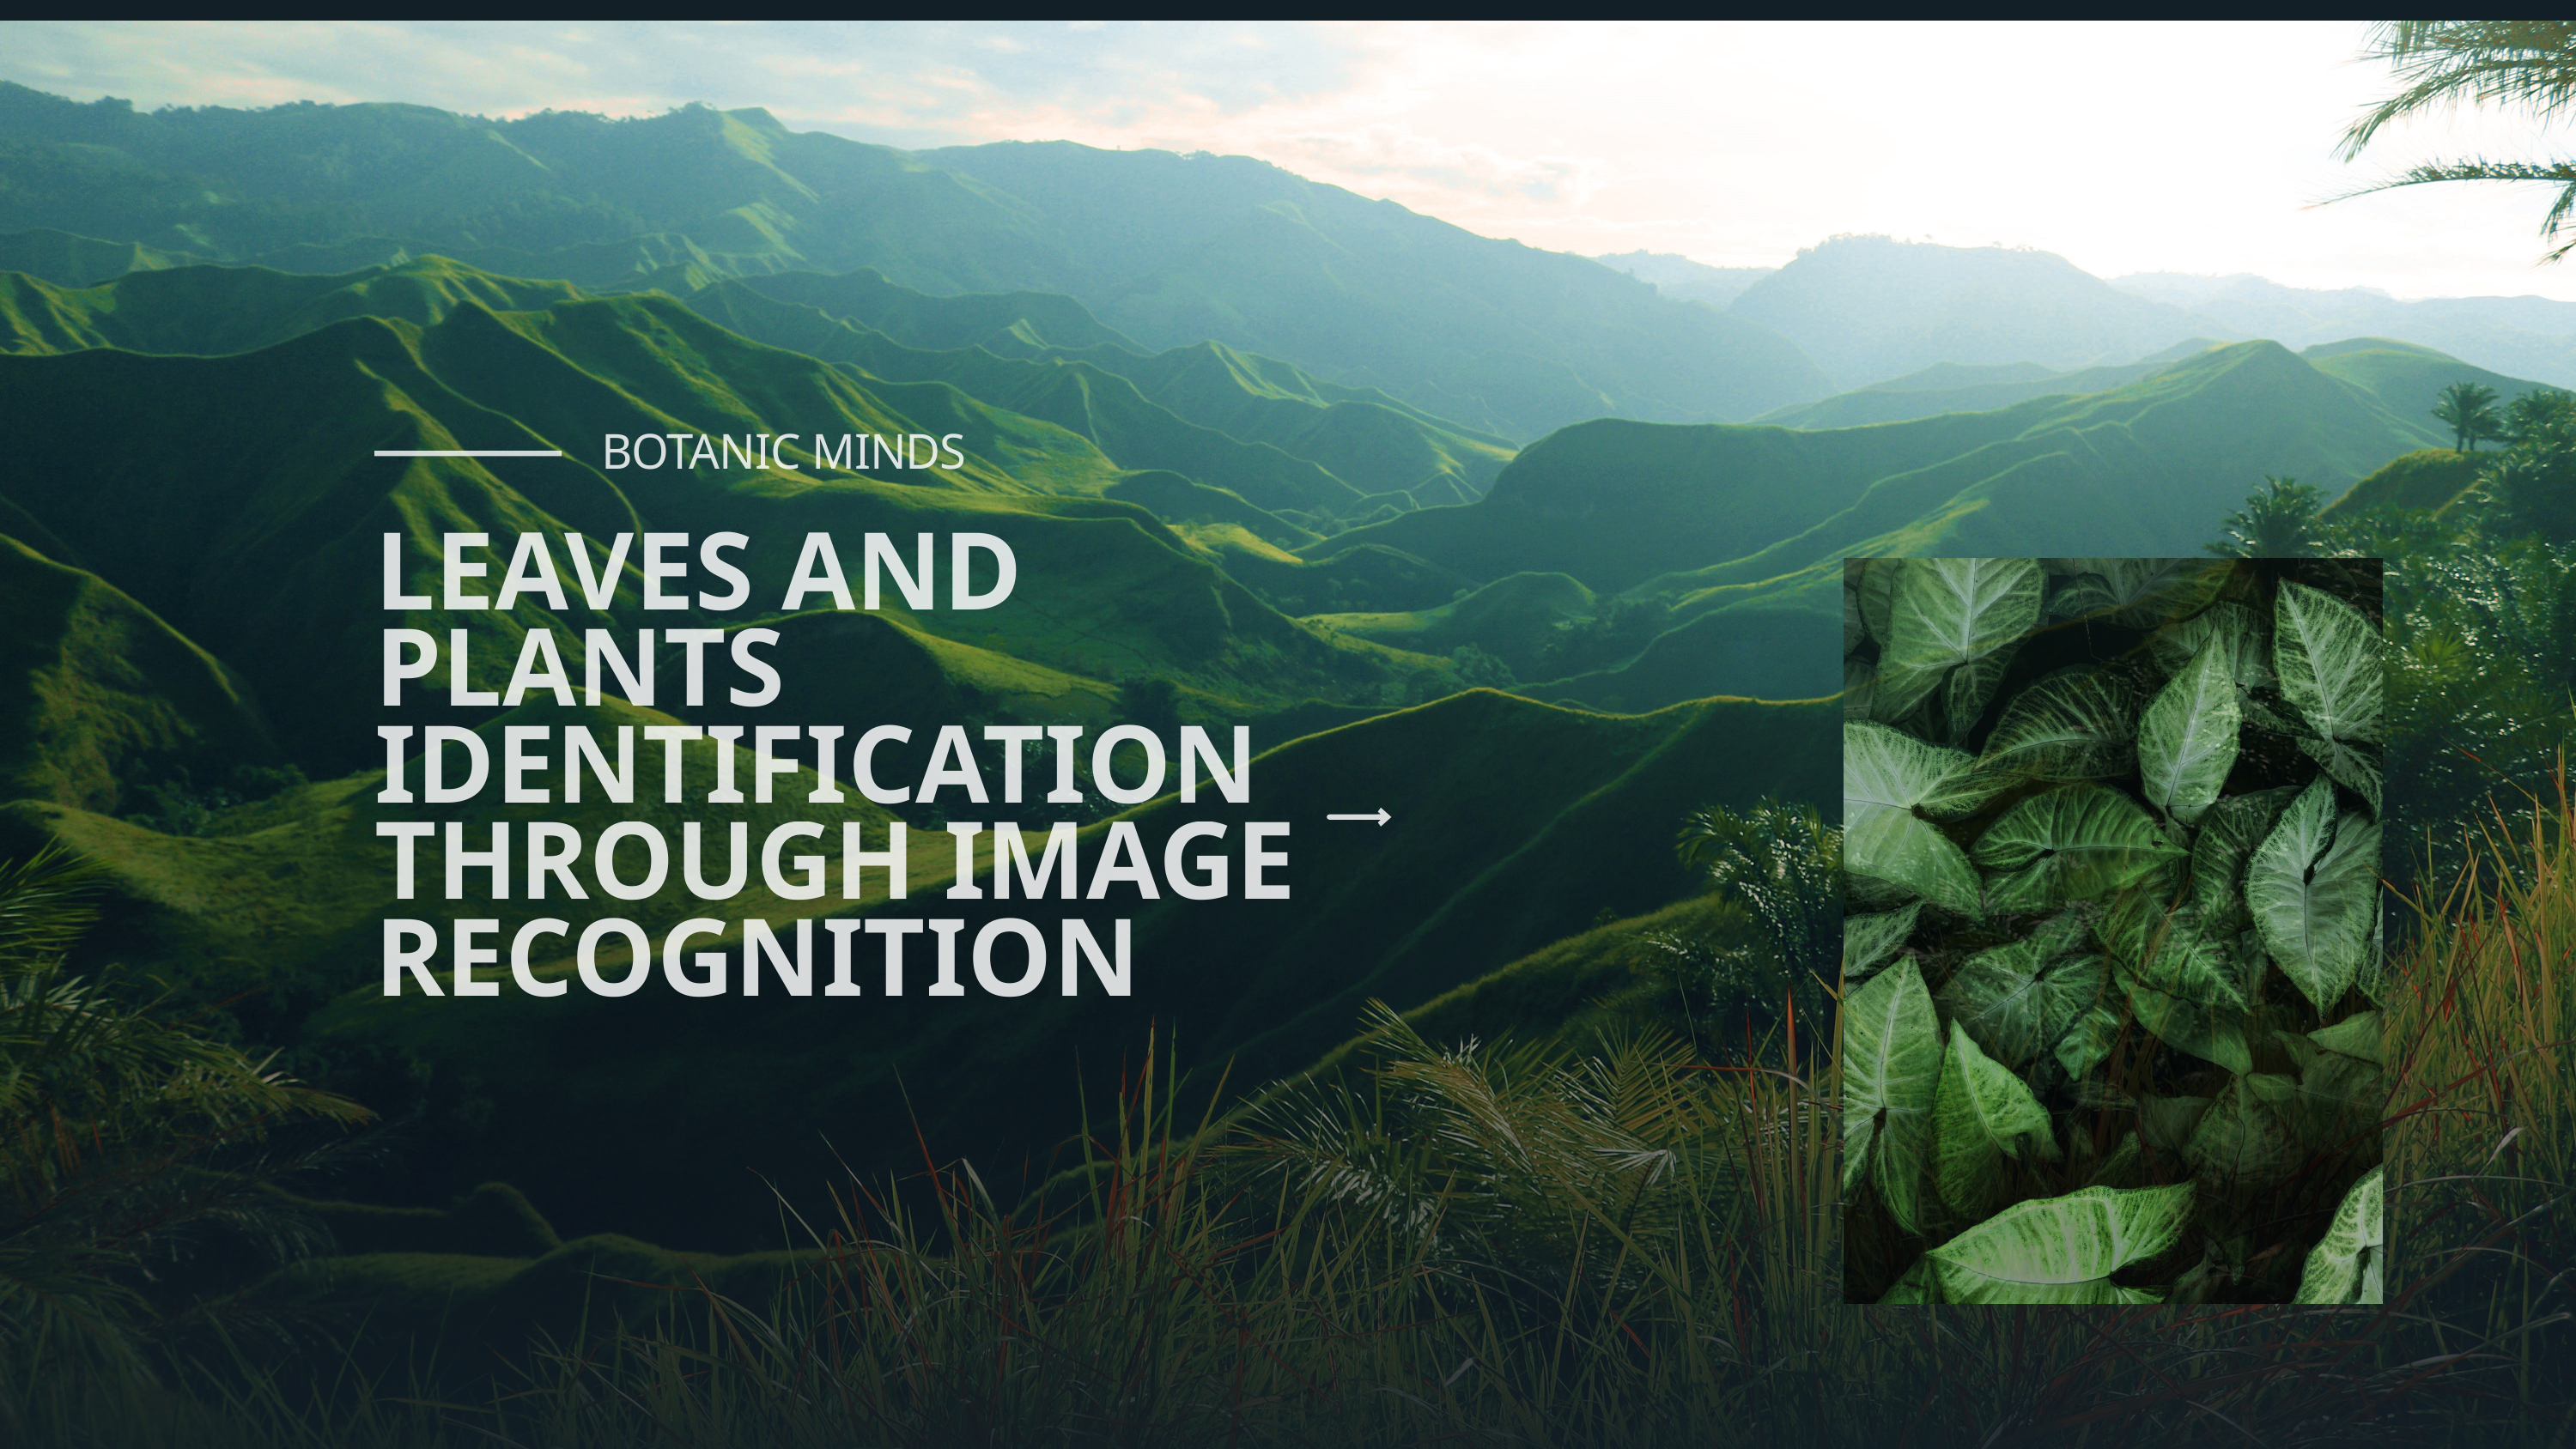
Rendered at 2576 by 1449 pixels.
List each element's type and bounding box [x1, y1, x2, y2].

text_box [0, 21, 2576, 611]
text_box [1844, 557, 2383, 1304]
text_box [0, 615, 2576, 1449]
